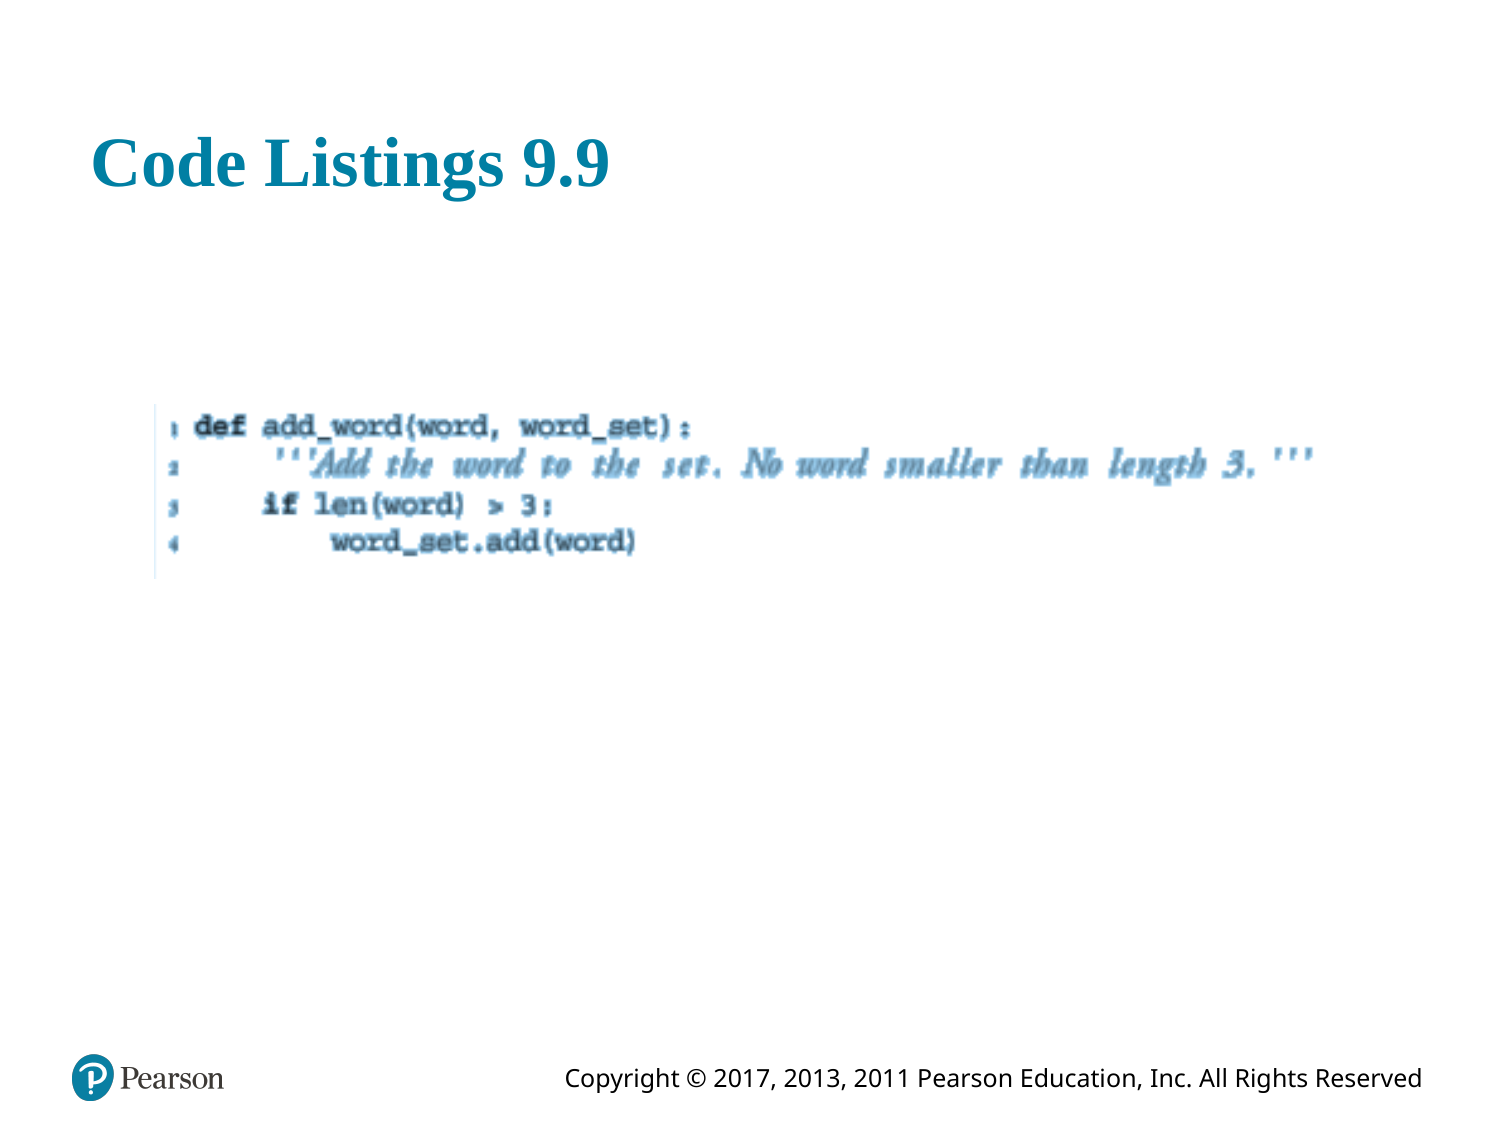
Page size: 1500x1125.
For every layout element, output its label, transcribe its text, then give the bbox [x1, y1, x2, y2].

title Code Listings 9.9 [75, 35, 1425, 216]
picture [72, 1054, 88, 1070]
picture [72, 1087, 83, 1101]
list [153, 404, 1347, 579]
picture [98, 1054, 224, 1101]
picture [80, 1063, 106, 1088]
